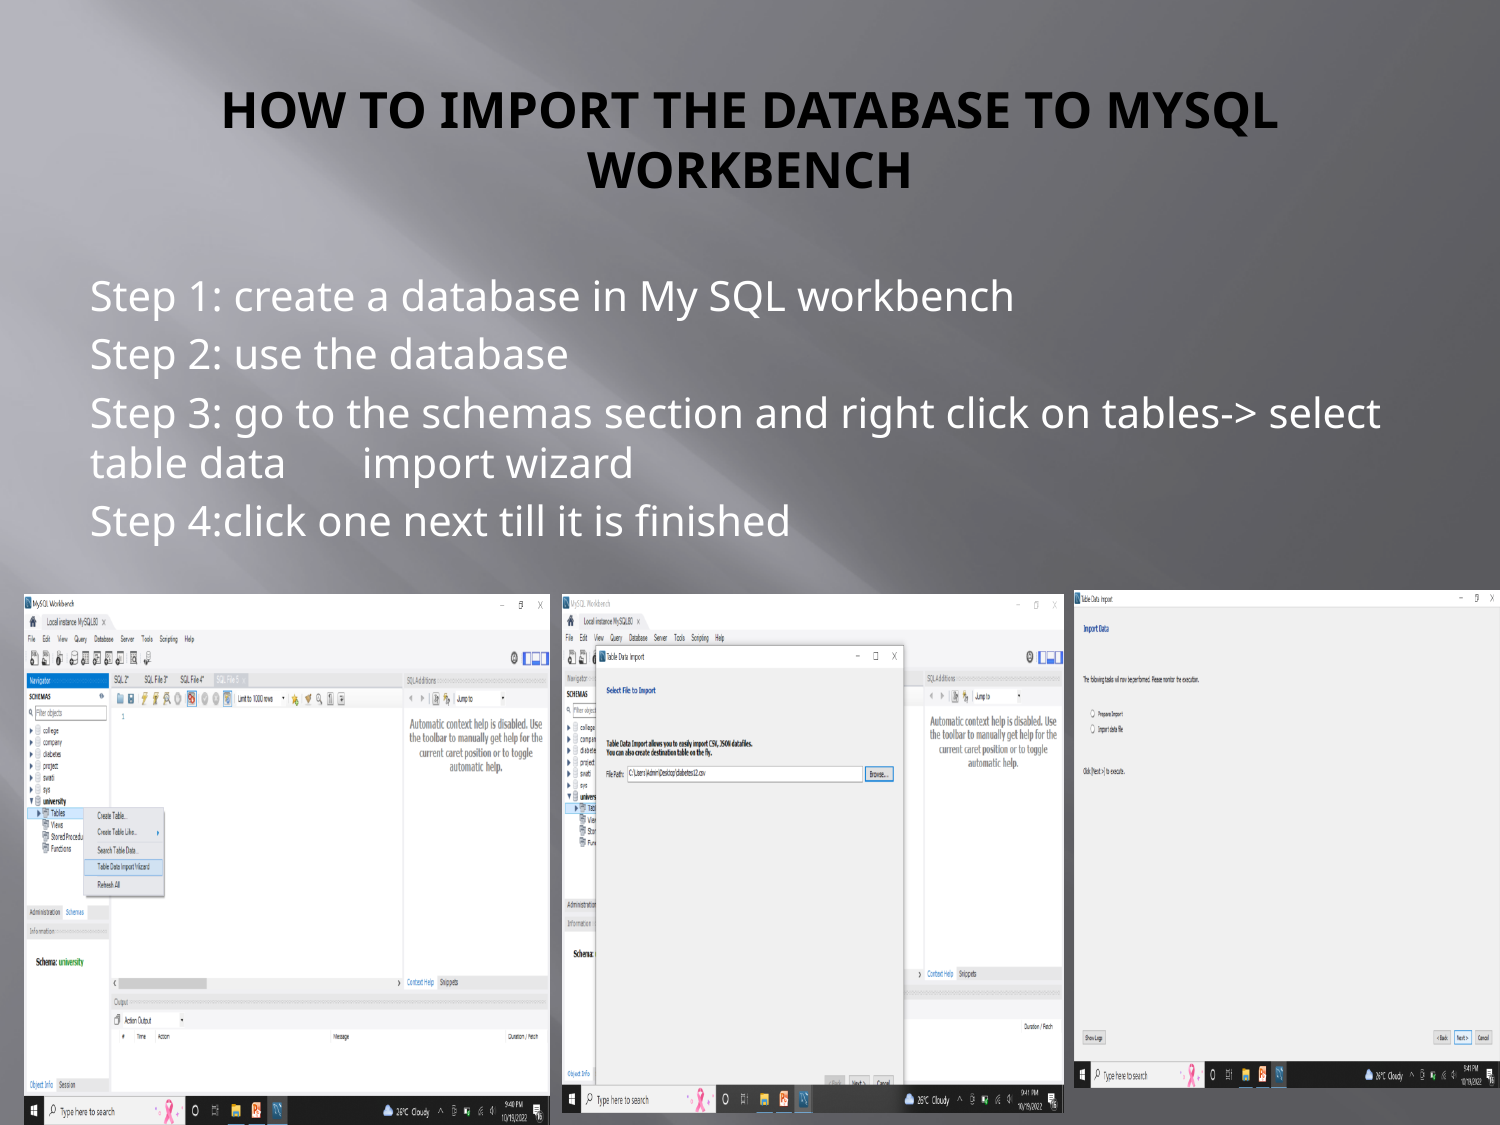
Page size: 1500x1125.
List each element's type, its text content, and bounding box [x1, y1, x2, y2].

picture [24, 594, 551, 1125]
title HOW TO IMPORT THE DATABASE TO MYSQL WORKBENCH [75, 45, 1425, 233]
list Step 1: create a database in My SQL workbench Step 2: use the database Step 3: go to the schemas section and right click on tables-> select table data import wizard Step 4:click one next till it is finished [75, 262, 1425, 604]
picture [1074, 589, 1500, 1088]
picture [562, 594, 1064, 1113]
